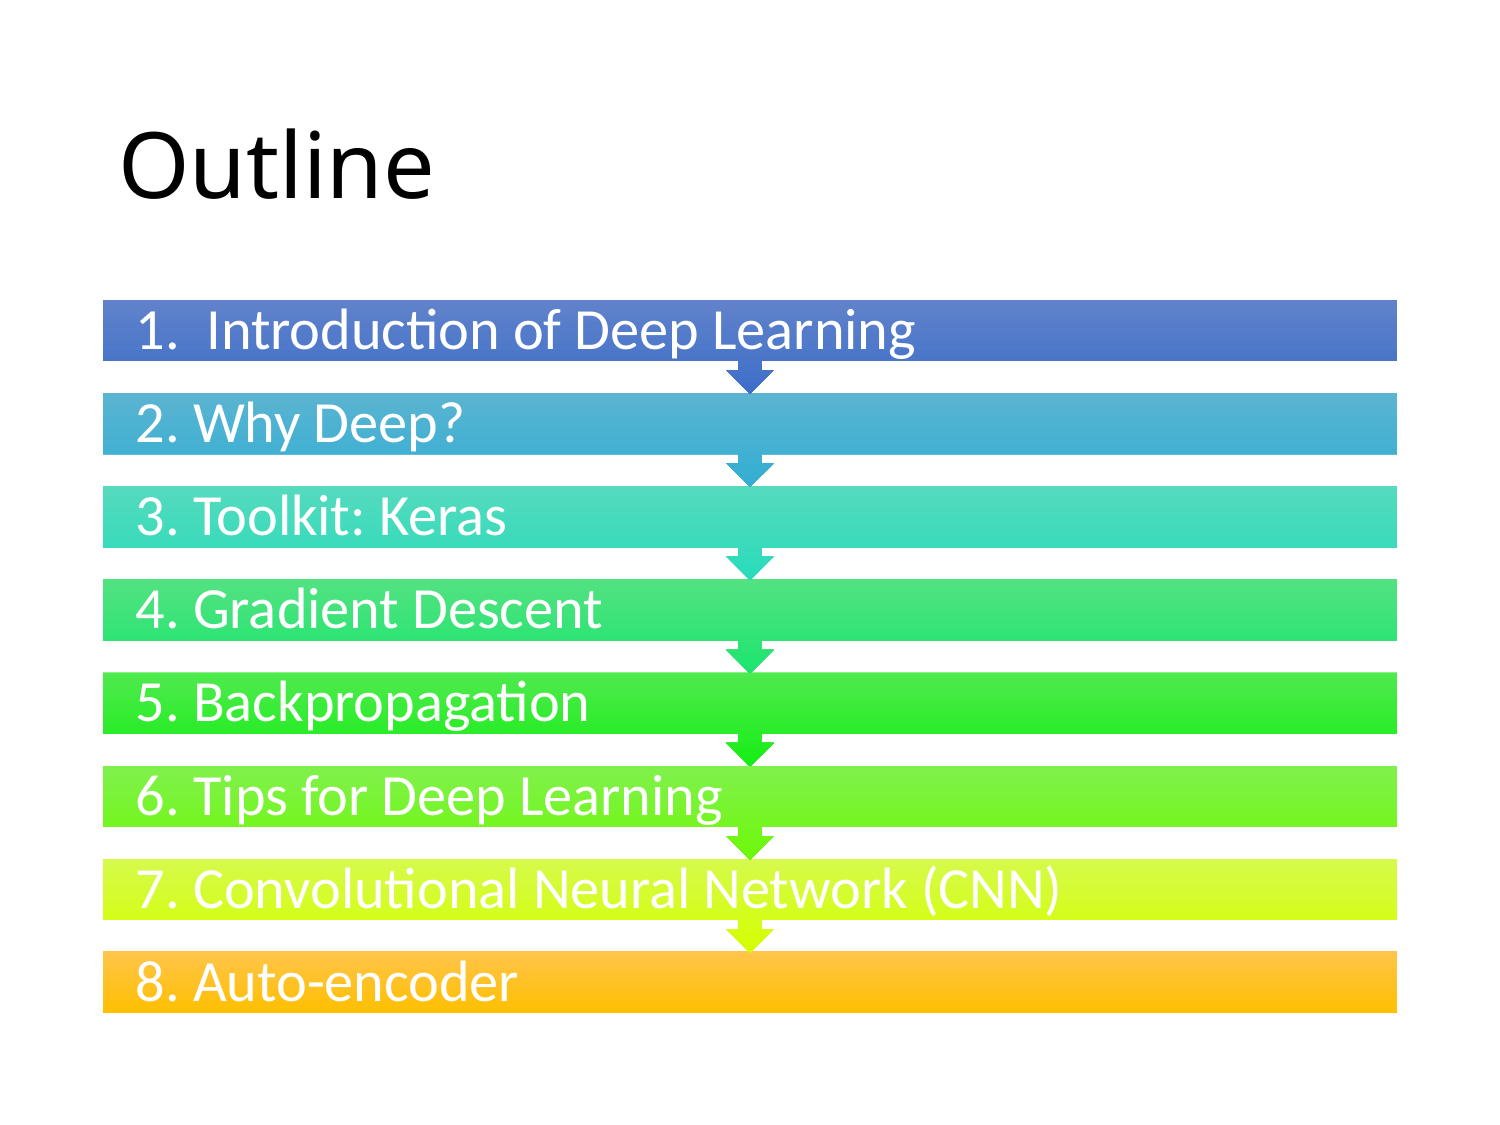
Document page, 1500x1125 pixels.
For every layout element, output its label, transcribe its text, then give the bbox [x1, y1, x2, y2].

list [103, 299, 1397, 1014]
title Outline [103, 59, 1397, 278]
